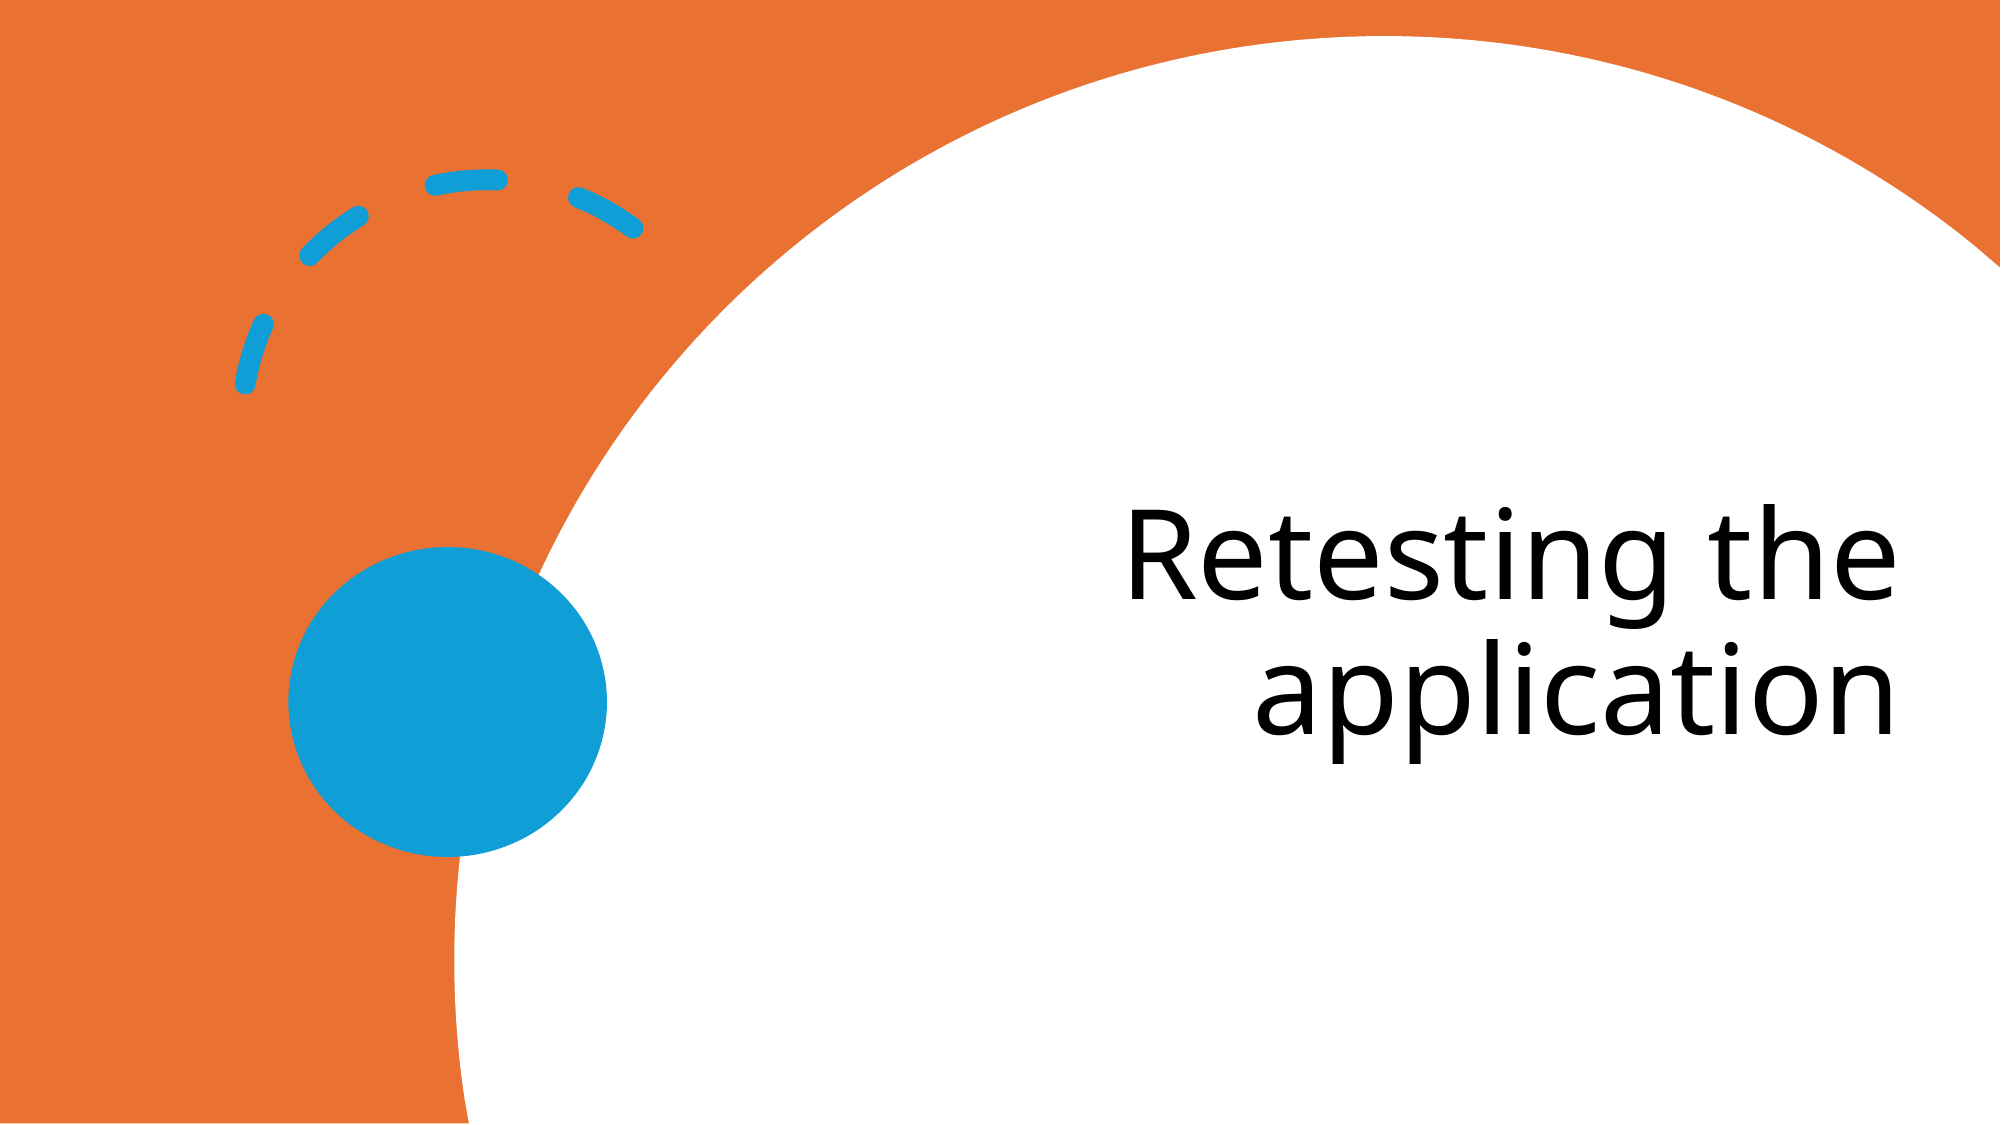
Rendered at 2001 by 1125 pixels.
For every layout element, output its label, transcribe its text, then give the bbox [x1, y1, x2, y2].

text_box [286, 545, 609, 859]
text_box [0, 0, 2000, 1125]
title Retesting the application [662, 318, 1917, 770]
text_box [244, 178, 654, 425]
text_box [452, 34, 2000, 1125]
